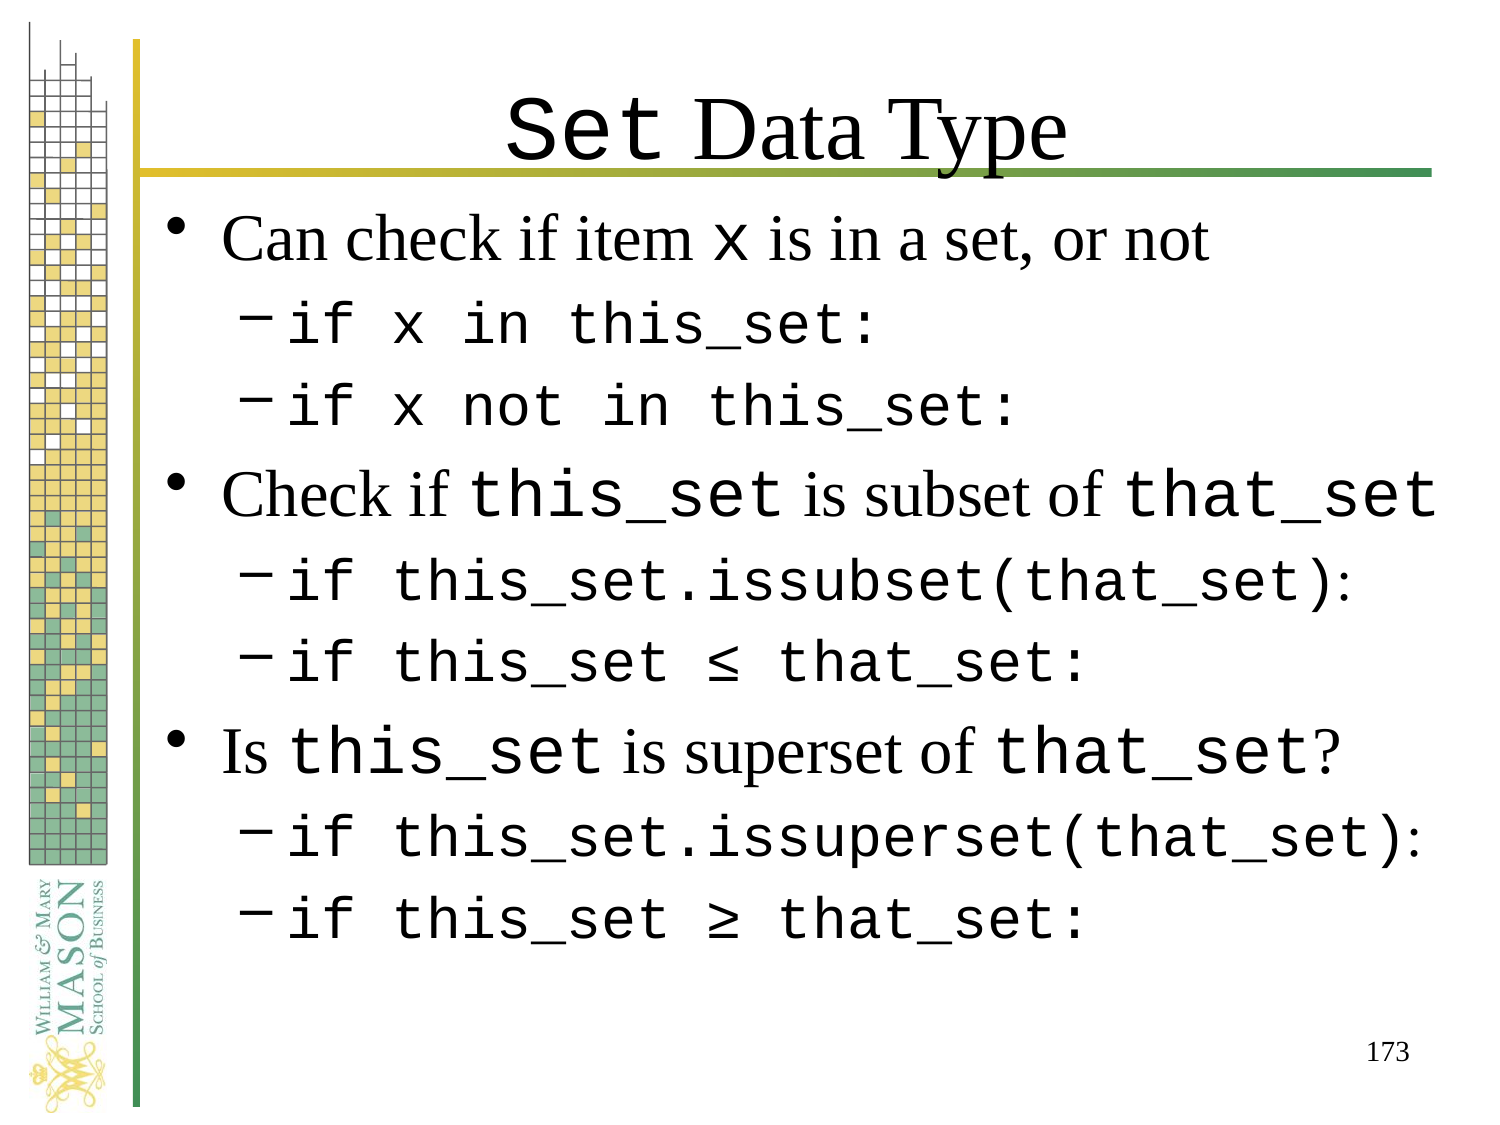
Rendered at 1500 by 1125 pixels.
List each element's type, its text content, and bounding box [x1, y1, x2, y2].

slide_number 173 [1048, 1024, 1426, 1103]
title Set Data Type [150, 45, 1425, 185]
list Can check if item x is in a set, or not if x in this_set: if x not in this_set: Check if this_set is subset of that_set if this_set.issubset(that_set): if this_set ≤ that_set: Is this_set is superset of that_set? if this_set.issuperset(that_set): if this_set ≥ that_set: [150, 185, 1491, 1005]
table_cell is [29, 879, 107, 1113]
